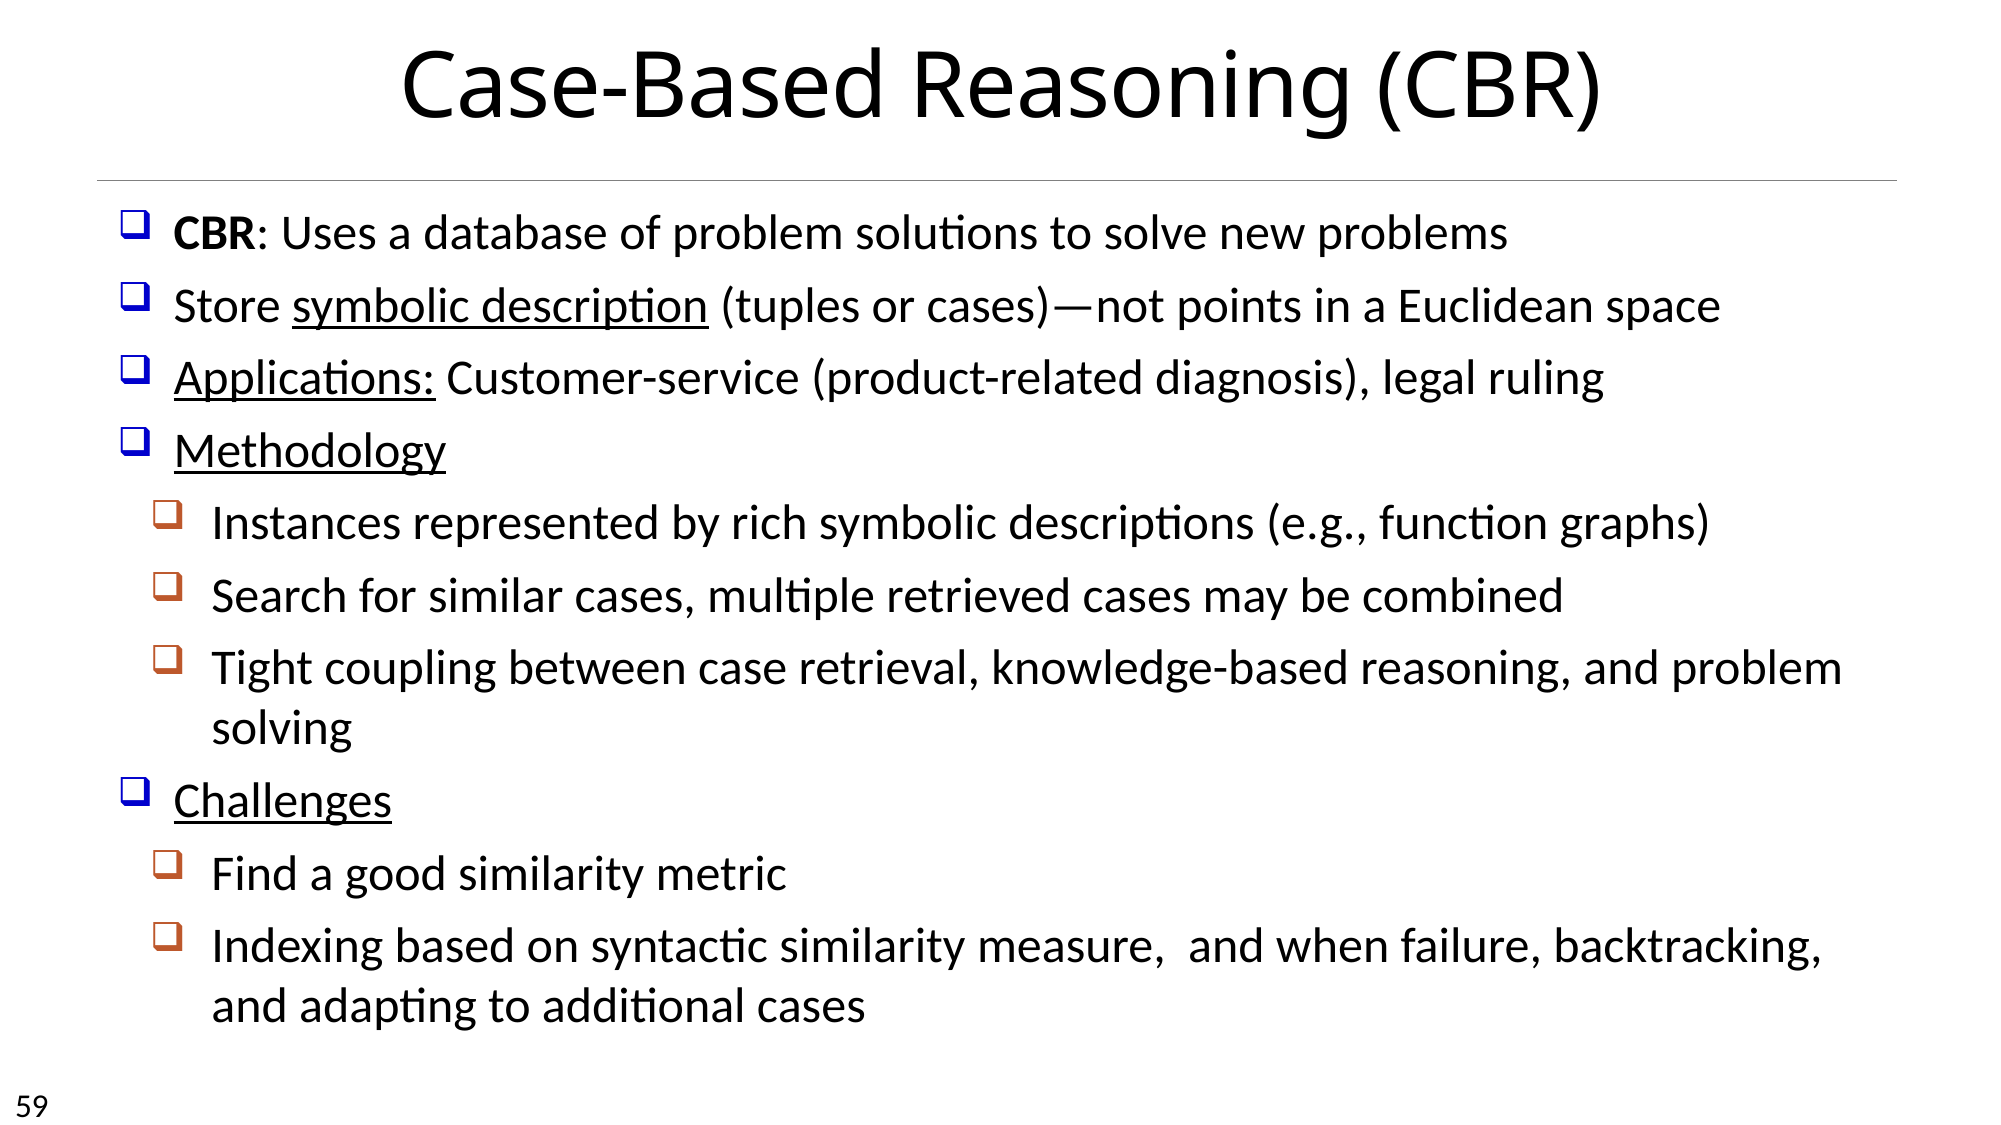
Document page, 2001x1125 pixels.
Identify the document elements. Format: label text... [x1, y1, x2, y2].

title Case-Based Reasoning (CBR) [173, 0, 1829, 179]
list CBR: Uses a database of problem solutions to solve new problems Store symbolic description (tuples or cases)—not points in a Euclidean space Applications: Customer-service (product-related diagnosis), legal ruling Methodology Instances represented by rich symbolic descriptions (e.g., function graphs) Search for similar cases, multiple retrieved cases may be combined Tight coupling between case retrieval, knowledge-based reasoning, and problem solving Challenges Find a good similarity metric Indexing based on syntactic similarity measure, and when failure, backtracking, and adapting to additional cases [102, 192, 1910, 1105]
